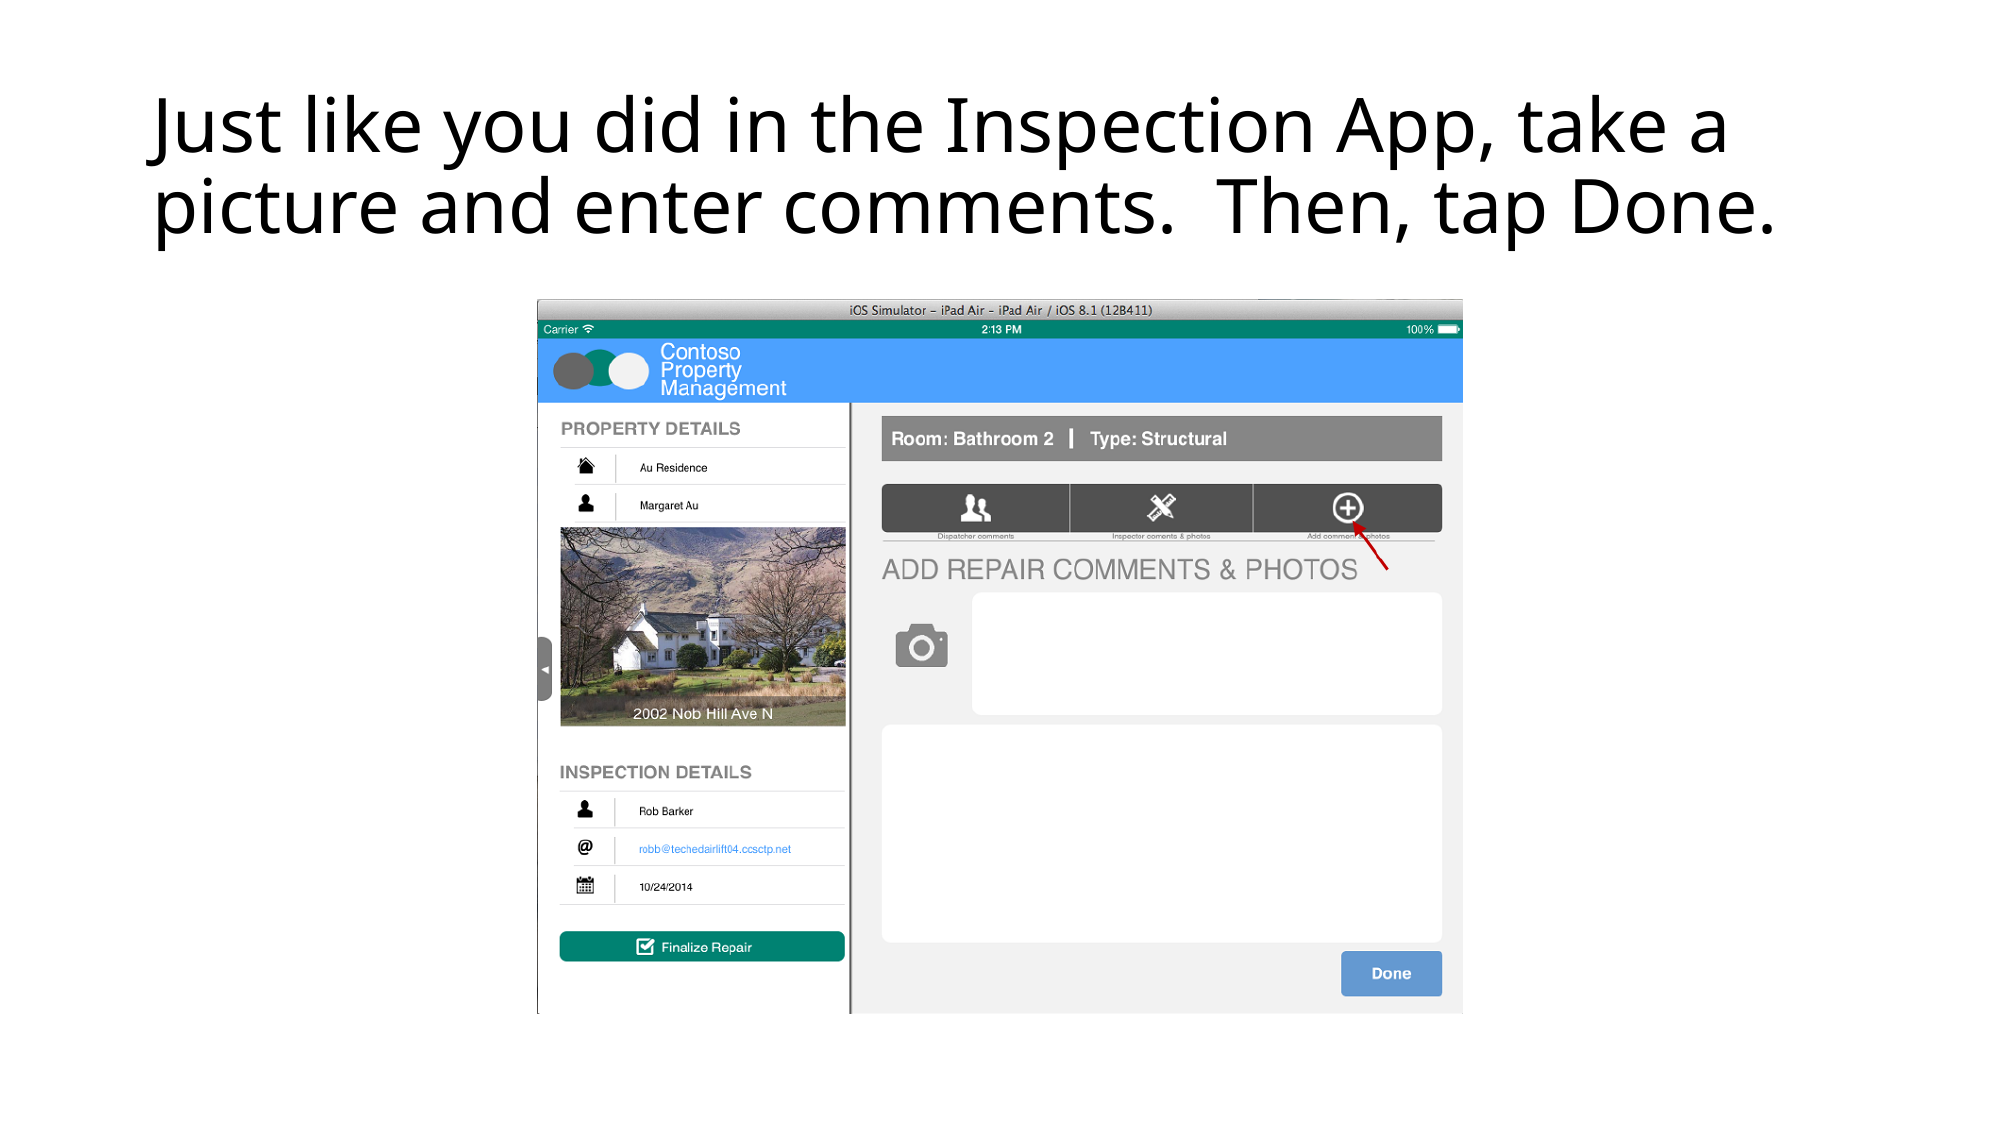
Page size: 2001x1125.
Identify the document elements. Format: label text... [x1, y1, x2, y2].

title Just like you did in the Inspection App, take a picture and enter comments. Then, tap Done. [137, 59, 1863, 278]
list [537, 299, 1463, 1014]
